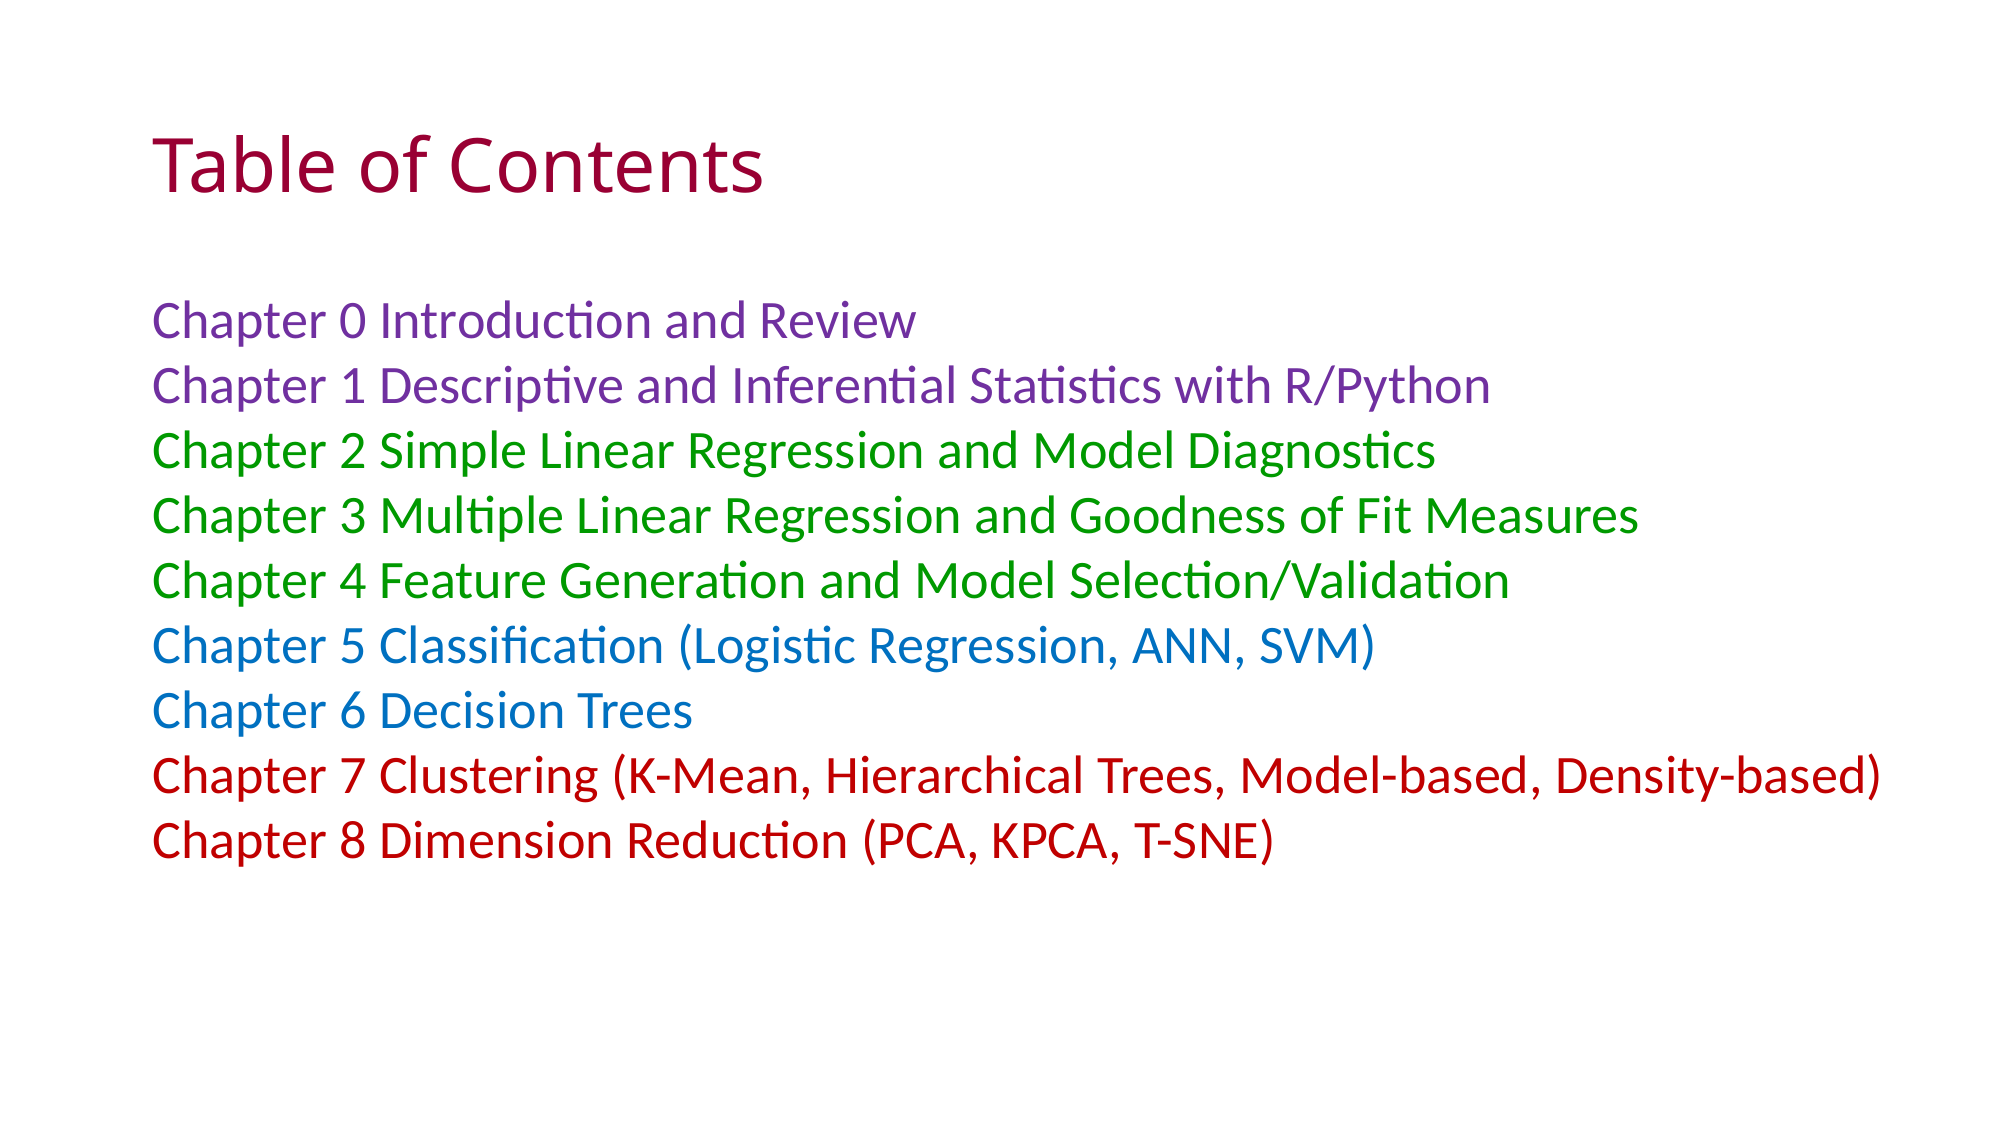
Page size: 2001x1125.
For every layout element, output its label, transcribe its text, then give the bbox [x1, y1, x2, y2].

title Table of Contents [137, 59, 1000, 277]
text_box Chapter 0 Introduction and Review Chapter 1 Descriptive and Inferential Statistics with R/Python Chapter 2 Simple Linear Regression and Model Diagnostics Chapter 3 Multiple Linear Regression and Goodness of Fit Measures Chapter 4 Feature Generation and Model Selection/Validation Chapter 5 Classification (Logistic Regression, ANN, SVM) Chapter 6 Decision Trees Chapter 7 Clustering (K-Mean, Hierarchical Trees, Model-based, Density-based) Chapter 8 Dimension Reduction (PCA, KPCA, T-SNE) [137, 277, 1929, 877]
